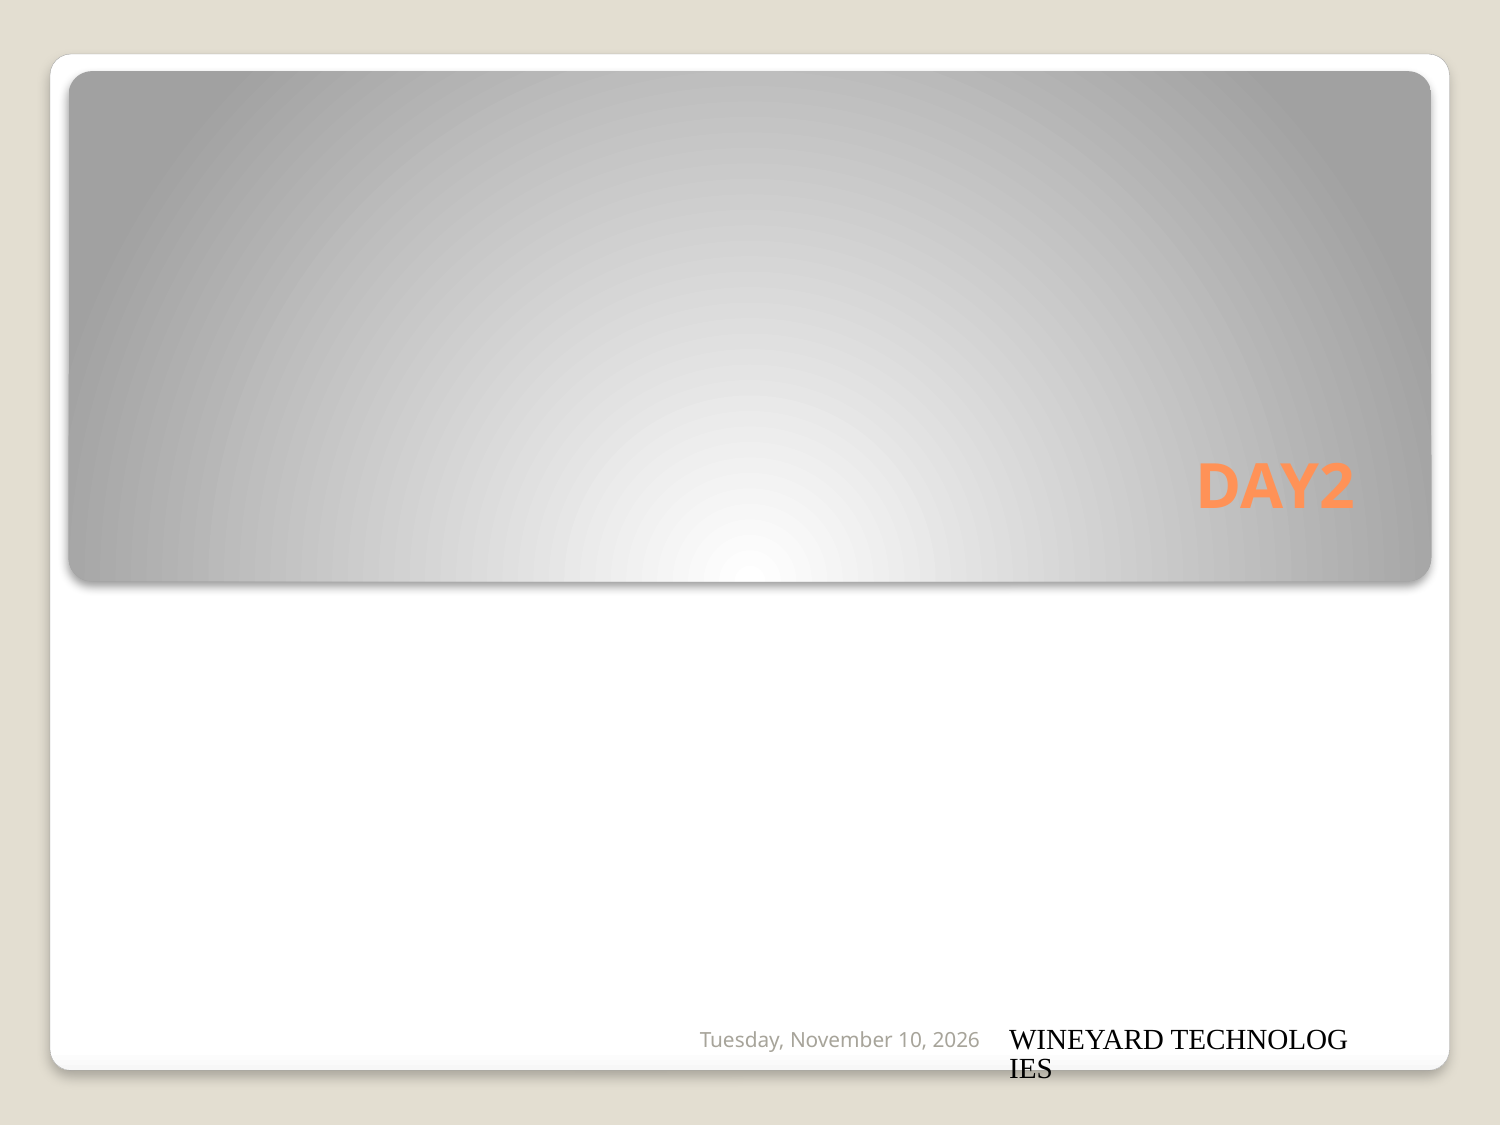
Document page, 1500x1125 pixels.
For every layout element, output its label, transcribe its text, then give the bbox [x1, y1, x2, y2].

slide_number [619, 1002, 994, 1063]
title DAY2 [87, 437, 1363, 679]
footer WINEYARD TECHNOLOGIES [994, 1002, 1370, 1063]
